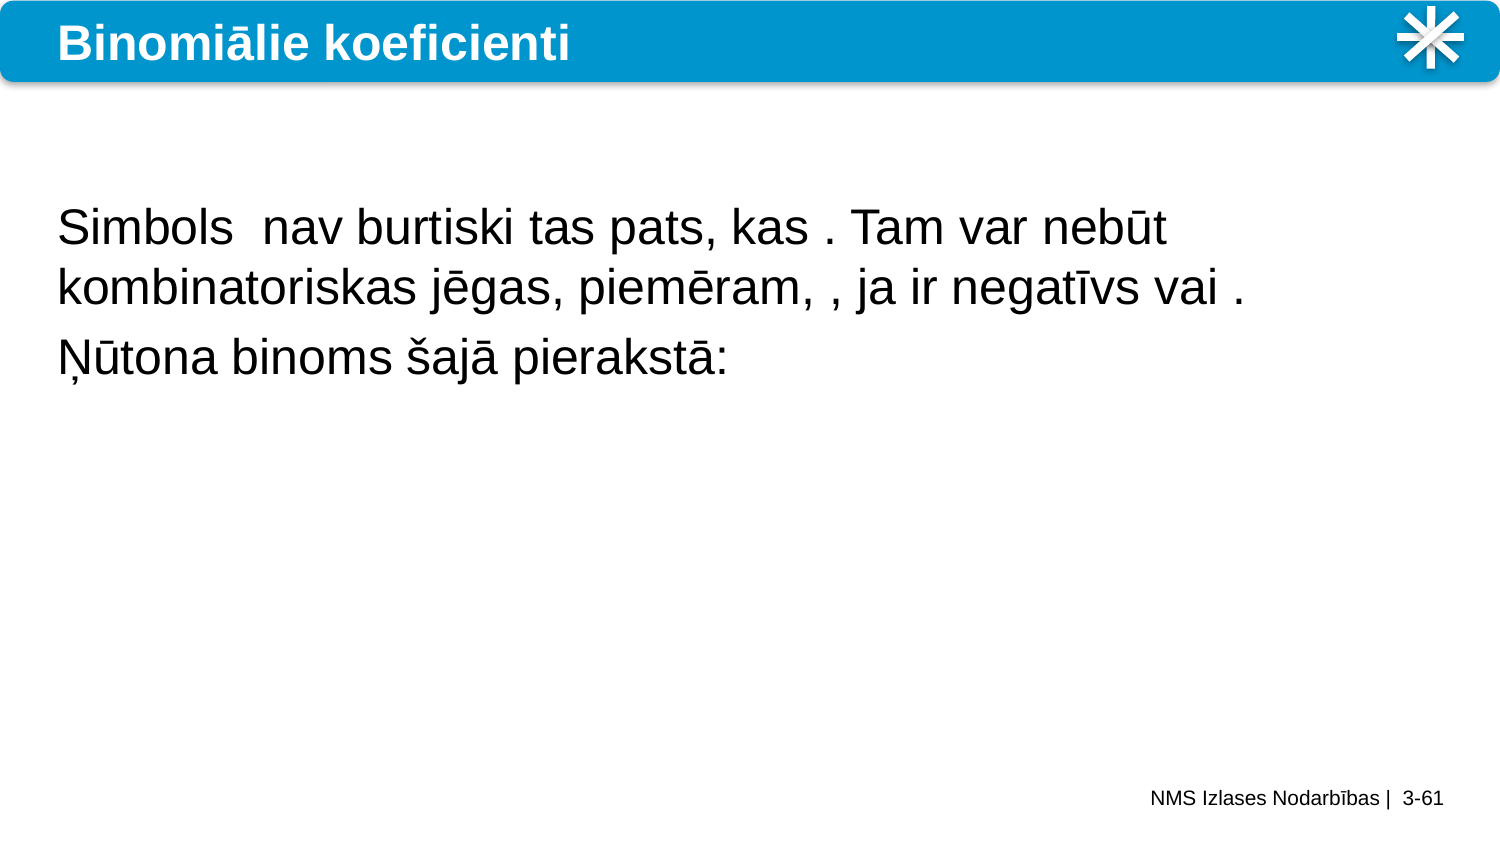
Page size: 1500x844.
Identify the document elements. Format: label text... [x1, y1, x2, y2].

title Binomiālie koeficienti [56, 10, 1297, 73]
